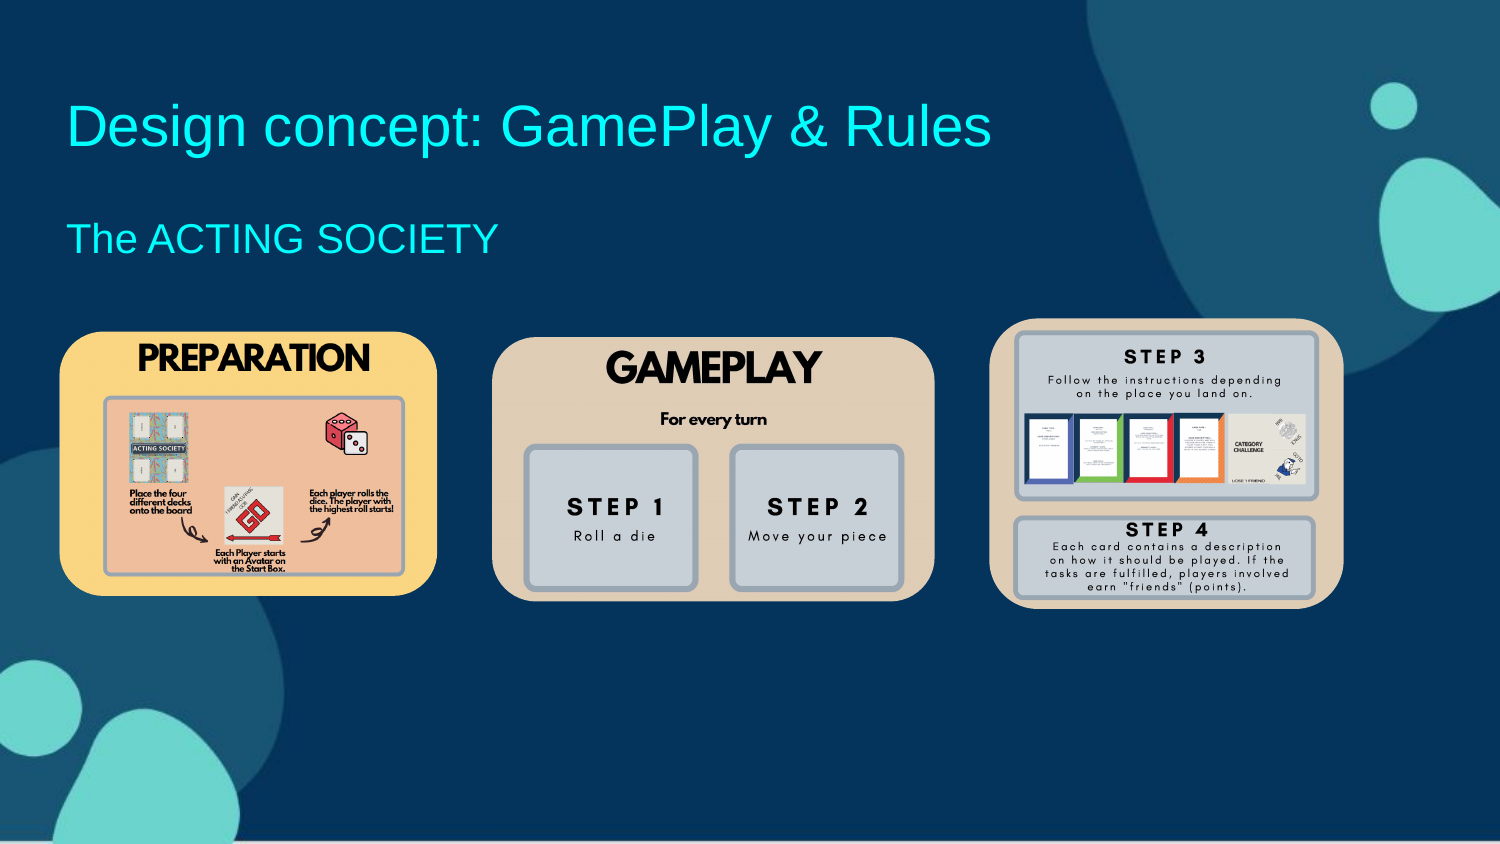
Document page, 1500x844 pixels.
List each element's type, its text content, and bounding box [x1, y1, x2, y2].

title Design concept: GamePlay & Rules [51, 72, 1449, 167]
picture [0, 0, 1500, 844]
list The ACTING SOCIETY [51, 189, 1449, 750]
